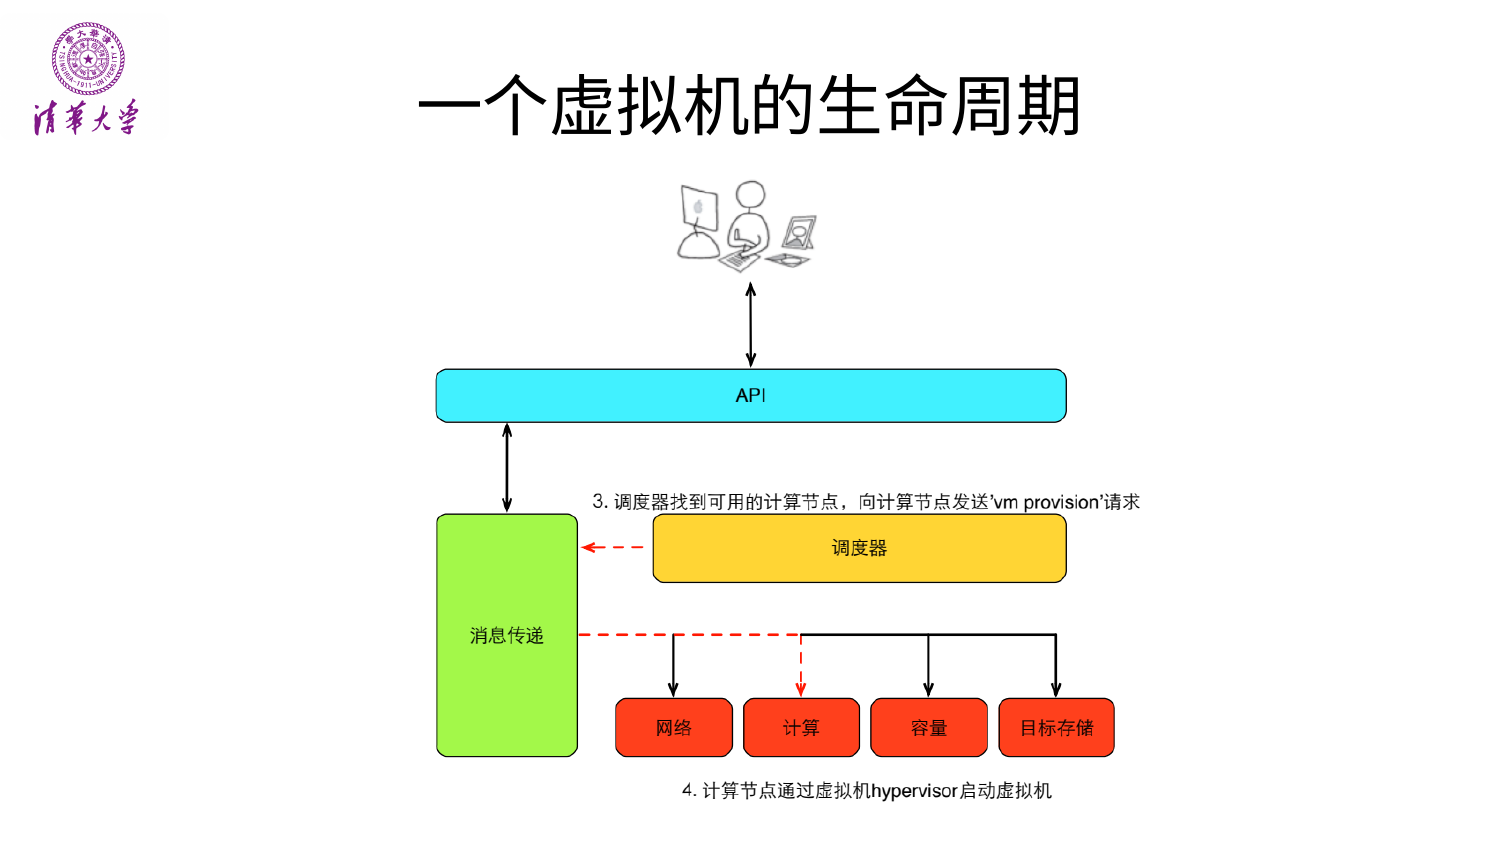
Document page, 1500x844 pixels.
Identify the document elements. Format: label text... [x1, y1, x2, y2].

picture [422, 147, 1157, 838]
title 一个虚拟机的生命周期 [75, 33, 1425, 175]
picture [0, 13, 169, 140]
